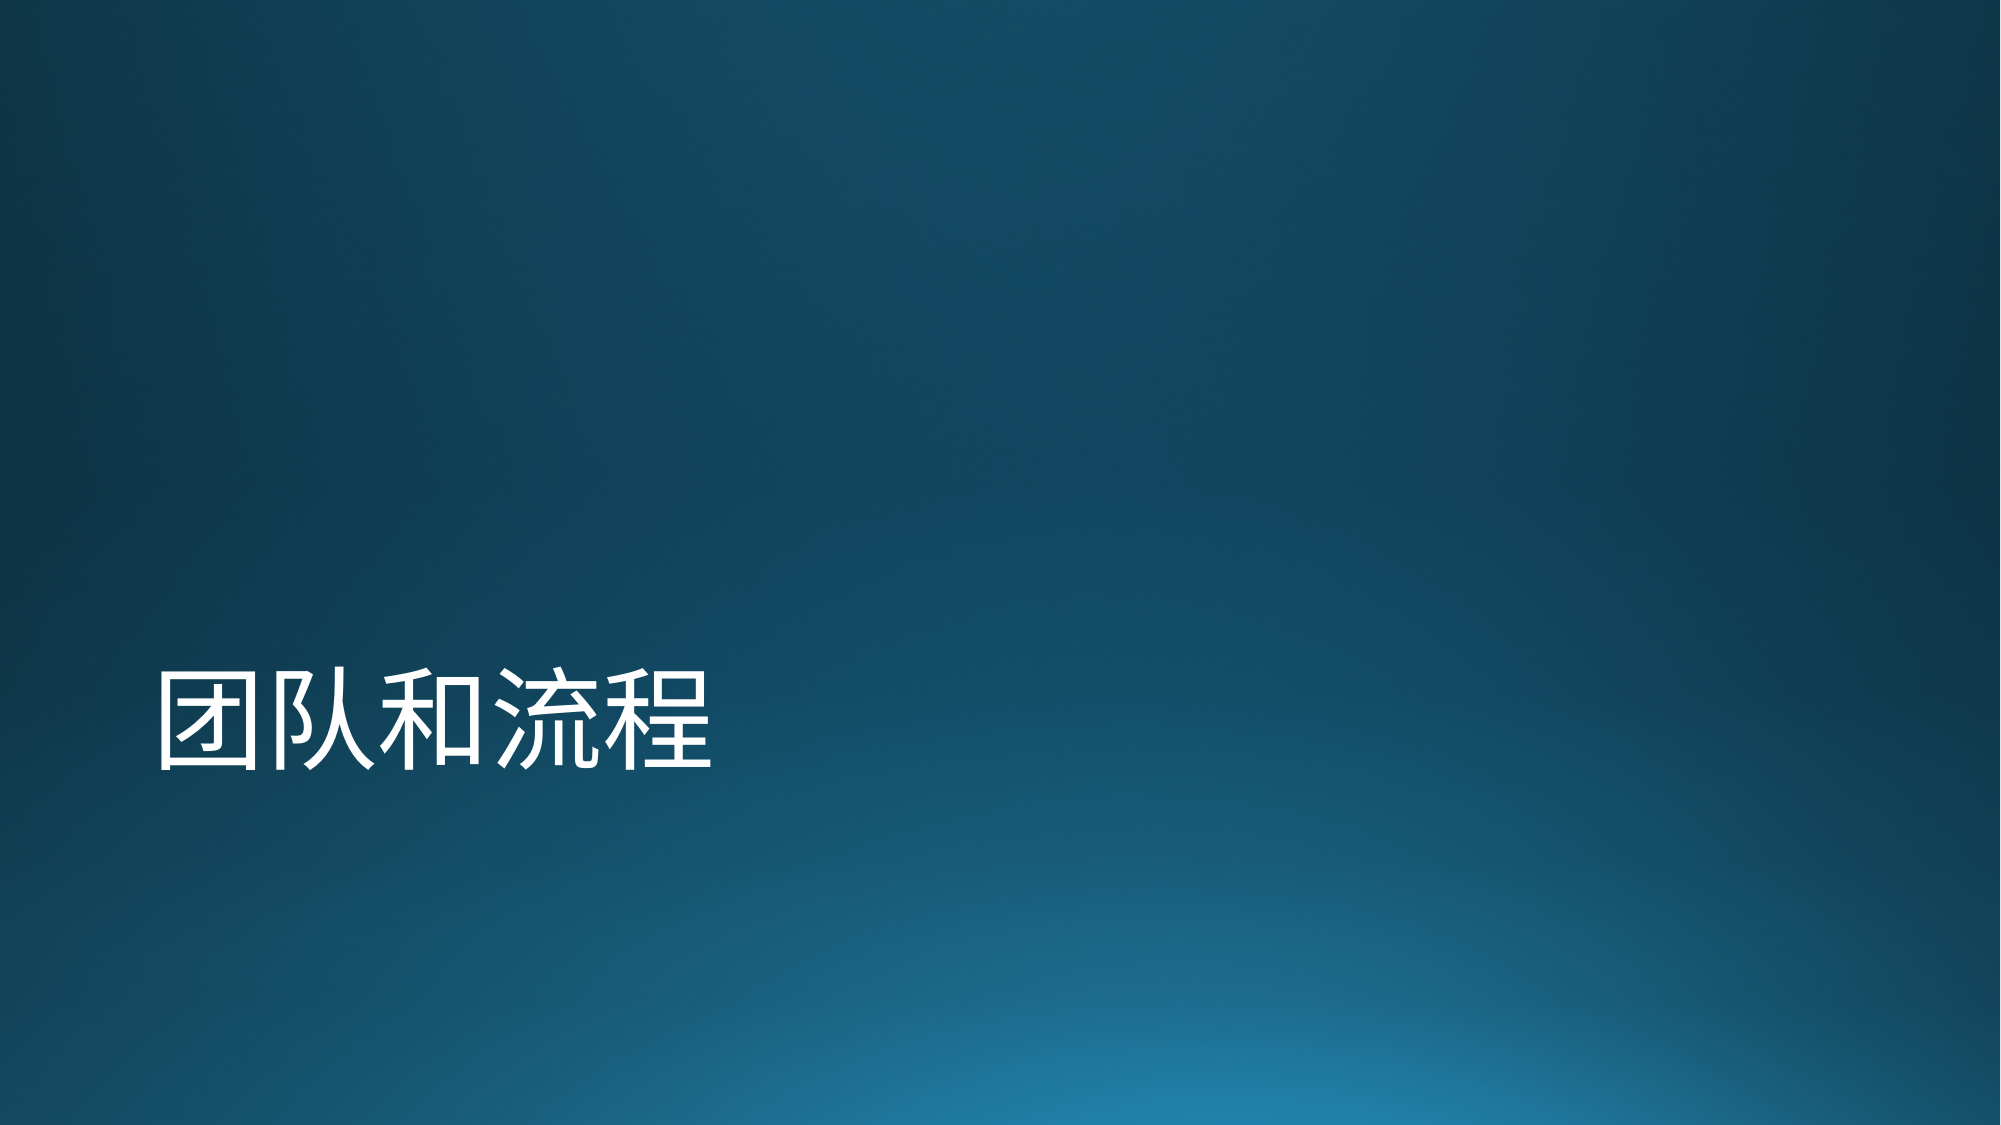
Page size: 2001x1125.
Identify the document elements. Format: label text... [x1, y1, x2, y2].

picture [0, 0, 2001, 1125]
title 团队和流程 [137, 381, 1863, 794]
